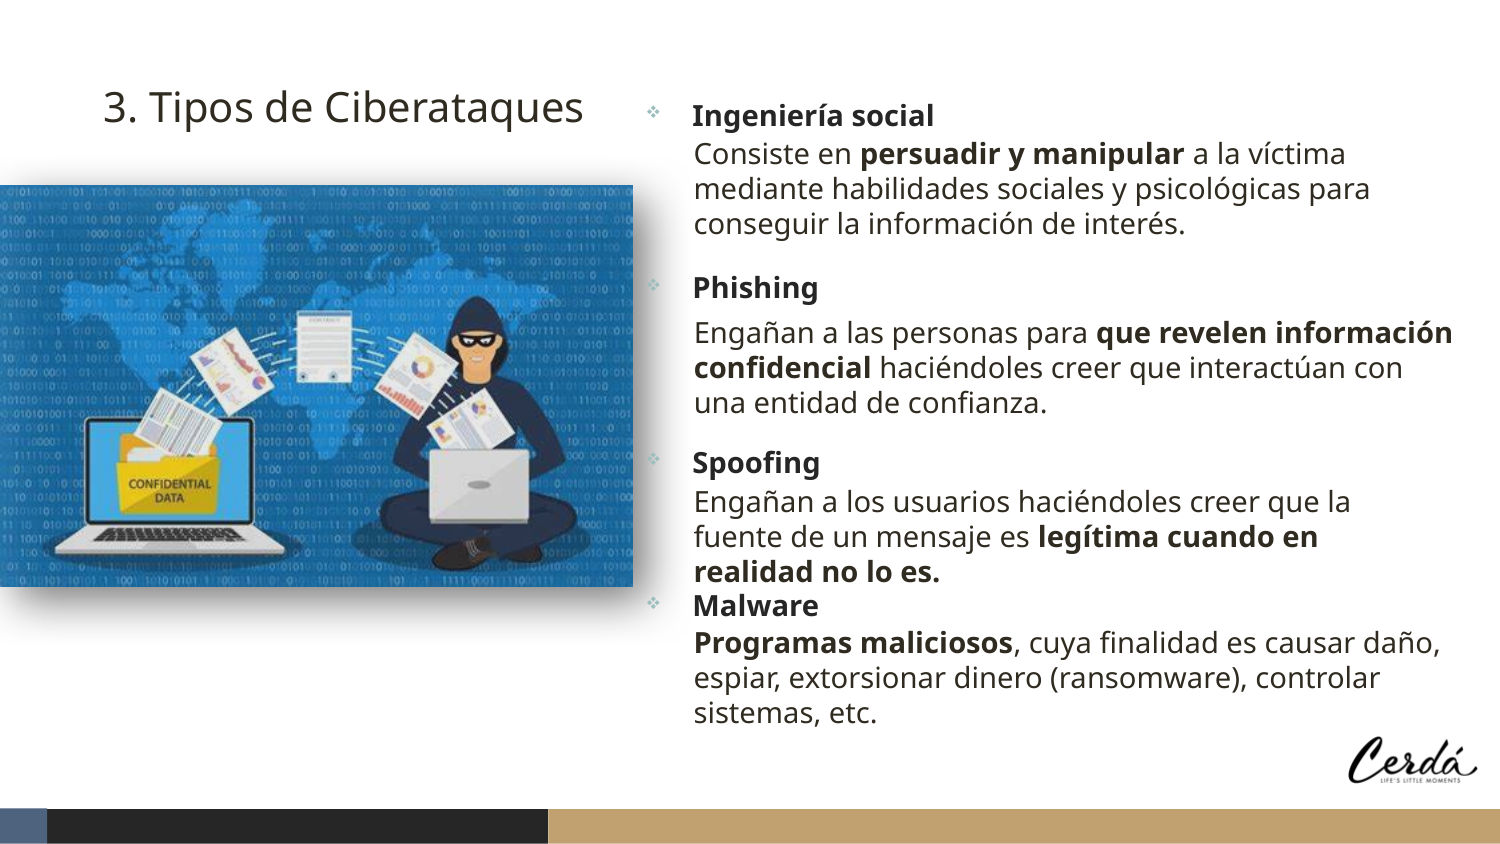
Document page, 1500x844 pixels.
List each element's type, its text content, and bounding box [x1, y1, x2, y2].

text_box Consiste en persuadir y manipular a la víctima mediante habilidades sociales y psicológicas para conseguir la información de interés. [678, 127, 1483, 268]
picture [0, 185, 633, 588]
list Ingeniería social Phishing Spoofing Malware [630, 87, 1500, 757]
text_box Engañan a los usuarios haciéndoles creer que la fuente de un mensaje es legítima cuando en realidad no lo es. [678, 475, 1424, 596]
list 3. Tipos de Ciberataques [88, 73, 703, 166]
text_box Engañan a las personas para que revelen información confidencial haciéndoles creer que interactúan con una entidad de confianza. [678, 307, 1471, 427]
picture [1340, 757, 1486, 794]
text_box Programas maliciosos, cuya finalidad es causar daño, espiar, extorsionar dinero (ransomware), controlar sistemas, etc. [678, 617, 1494, 737]
